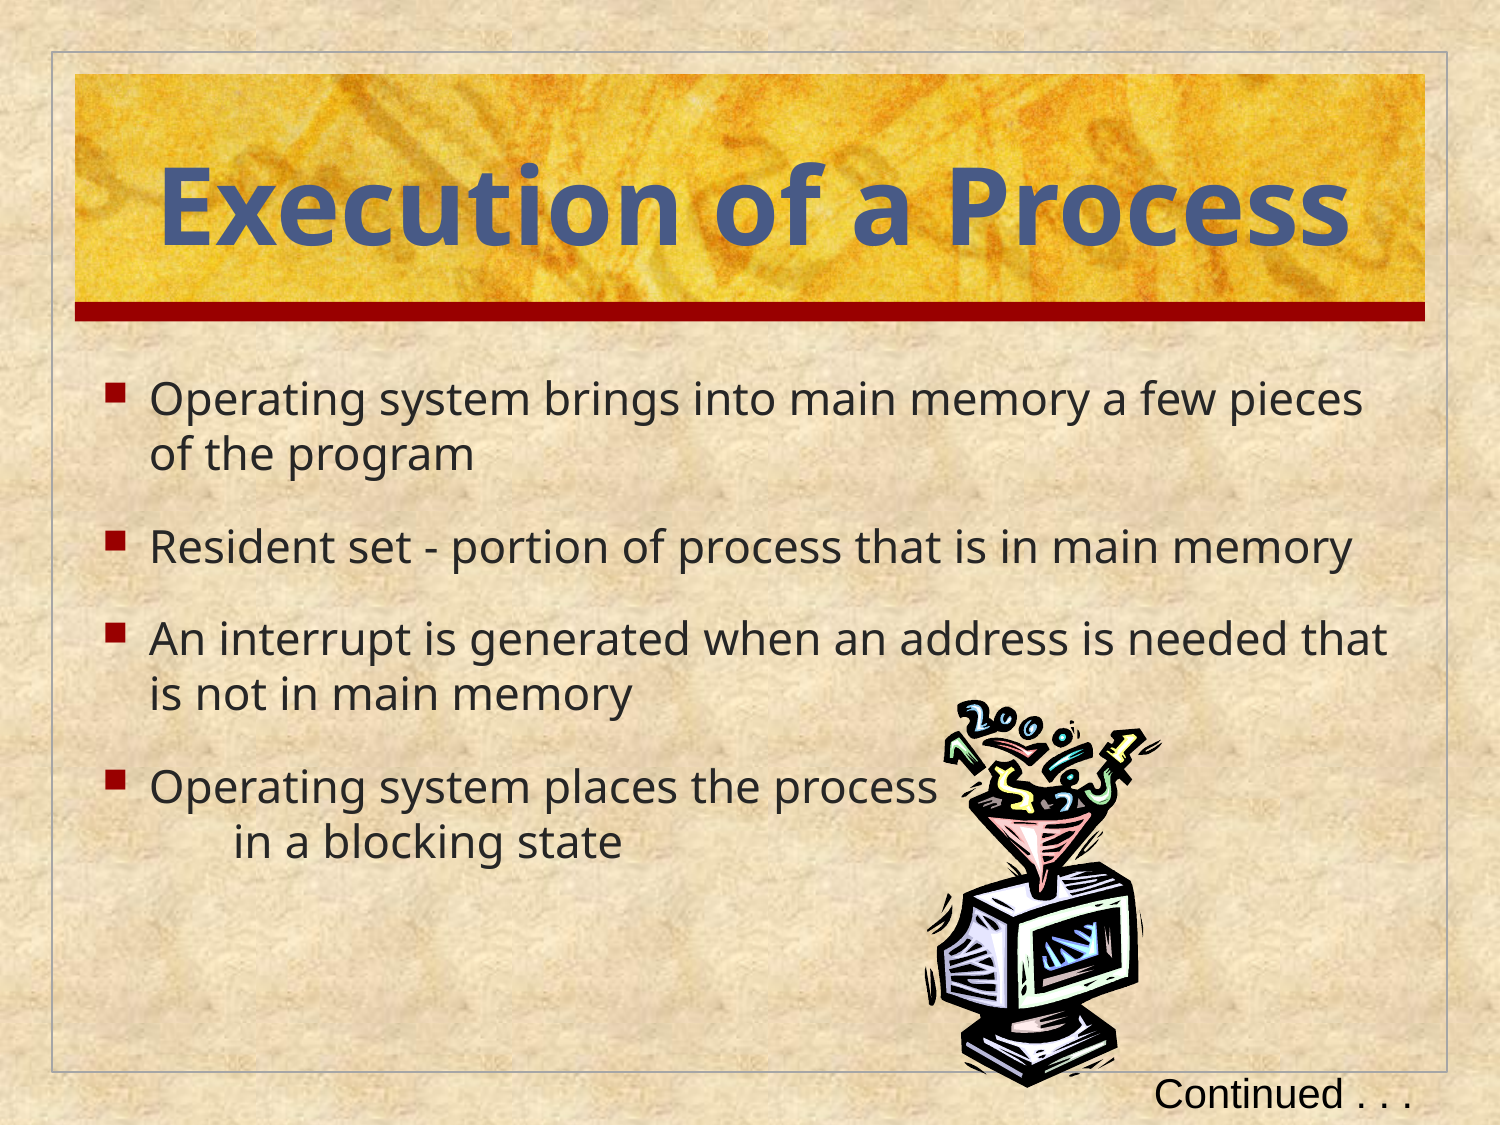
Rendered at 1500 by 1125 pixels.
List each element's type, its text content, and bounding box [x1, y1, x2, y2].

title Execution of a Process [112, 50, 1397, 267]
text_box Continued . . . [1138, 1059, 1429, 1125]
list Operating system brings into main memory a few pieces of the program Resident set - portion of process that is in main memory An interrupt is generated when an address is needed that is not in main memory Operating system places the process in a blocking state [87, 362, 1413, 993]
picture [0, 0, 1500, 1125]
